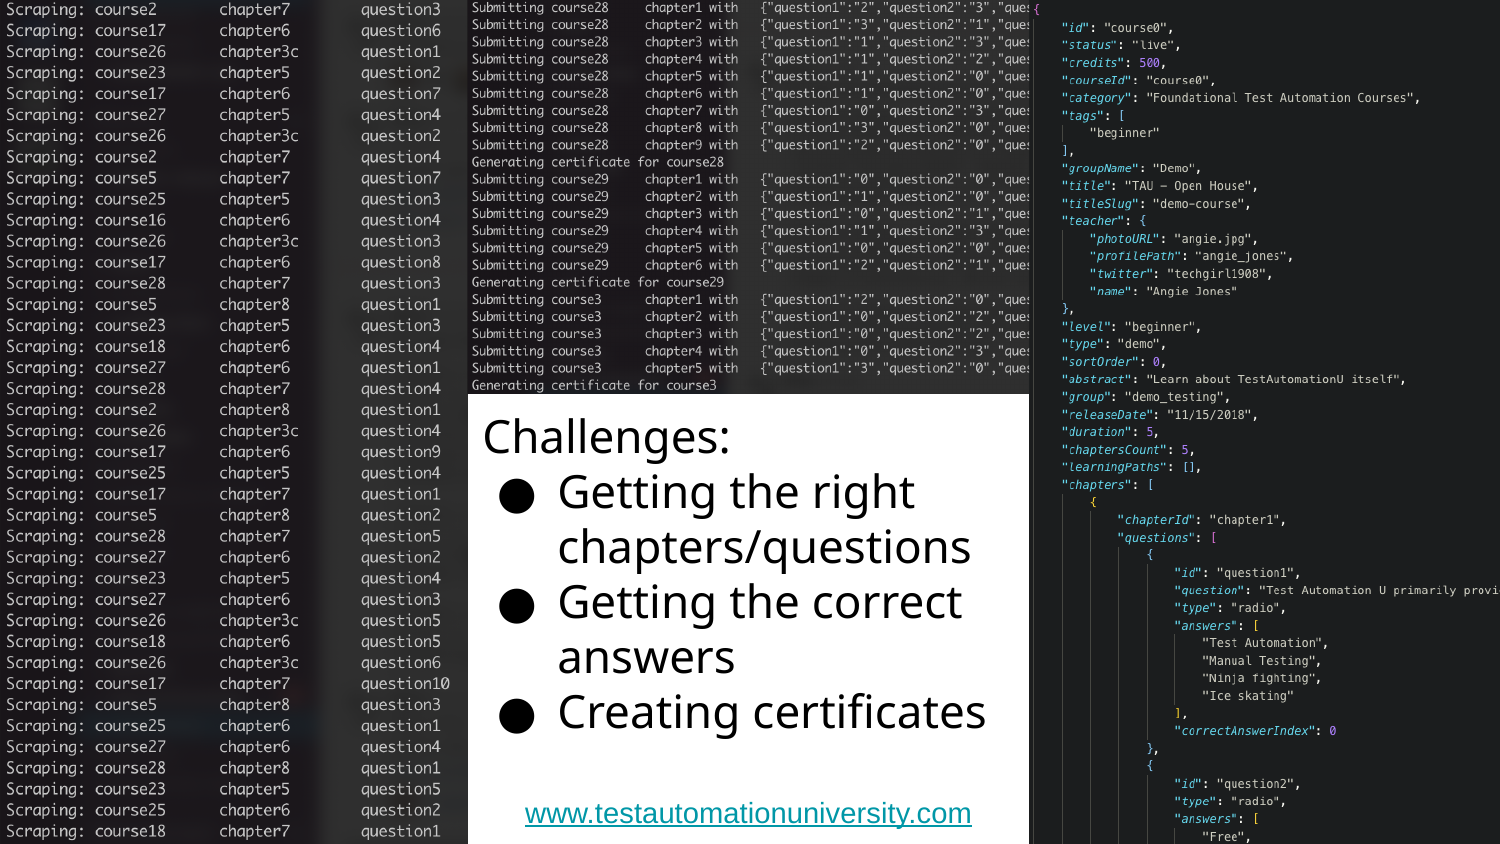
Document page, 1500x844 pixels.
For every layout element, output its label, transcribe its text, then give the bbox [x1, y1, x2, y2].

picture [0, 0, 1500, 844]
text_box Challenges: Getting the right chapters/questions Getting the correct answers Creating certificates [471, 402, 1023, 527]
